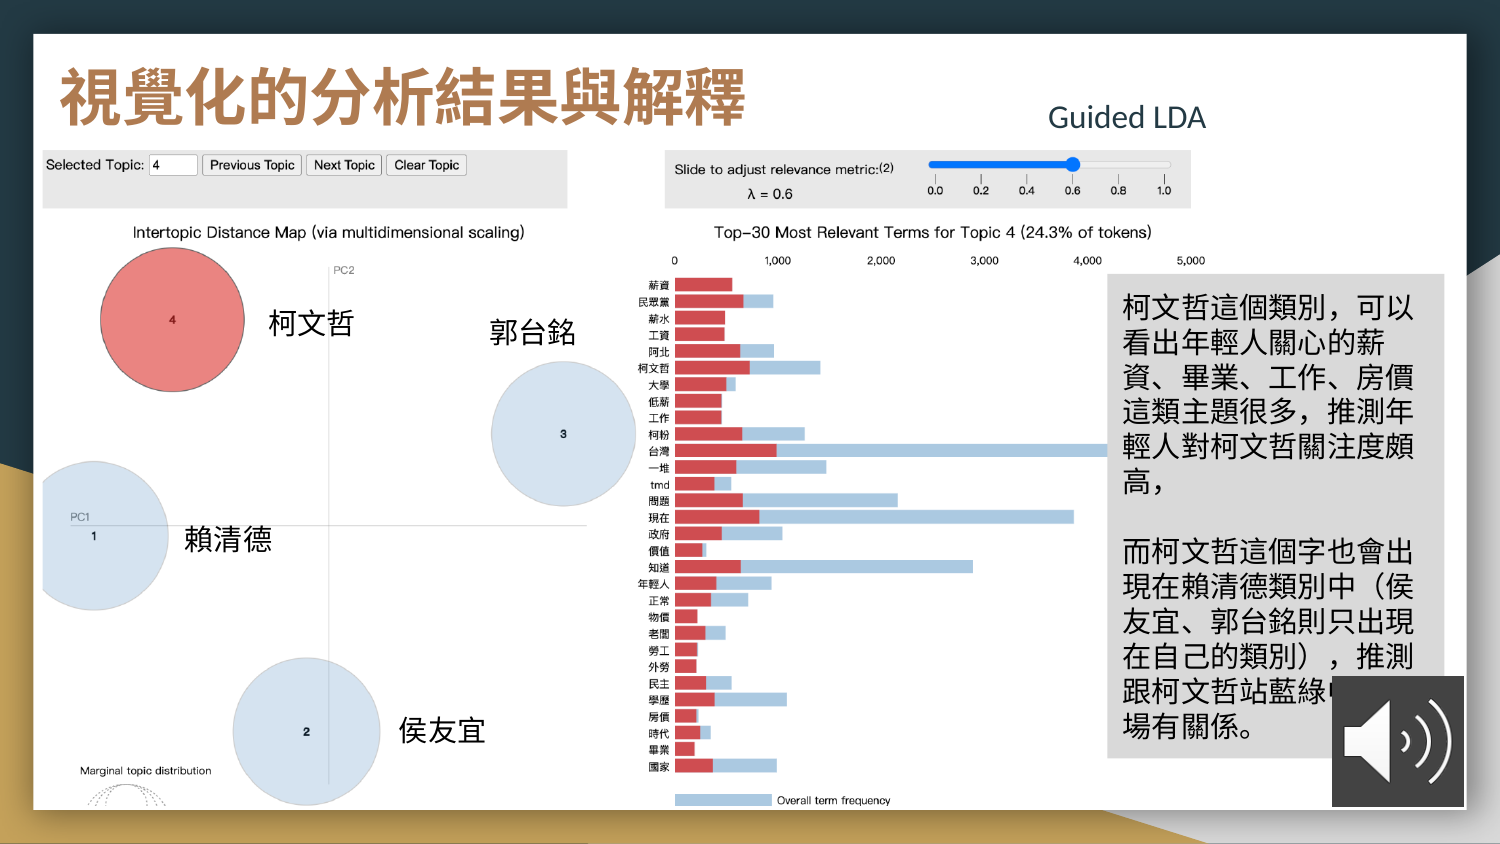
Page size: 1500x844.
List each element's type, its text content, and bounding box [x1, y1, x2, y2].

picture [42, 142, 1242, 807]
title 視覺化的分析結果與解釋 [44, 43, 1276, 200]
list Guided LDA [1033, 74, 1239, 141]
text_box 柯文哲這個類別，可以看出年輕人關心的薪資、畢業、工作、房價這類主題很多，推測年輕人對柯文哲關注度頗高， 而柯文哲這個字也會出現在賴清德類別中（侯友宜、郭台銘則只出現在自己的類別），推測跟柯文哲站藍綠中間立場有關係。 [1245, 273, 1445, 759]
picture [1330, 674, 1465, 809]
